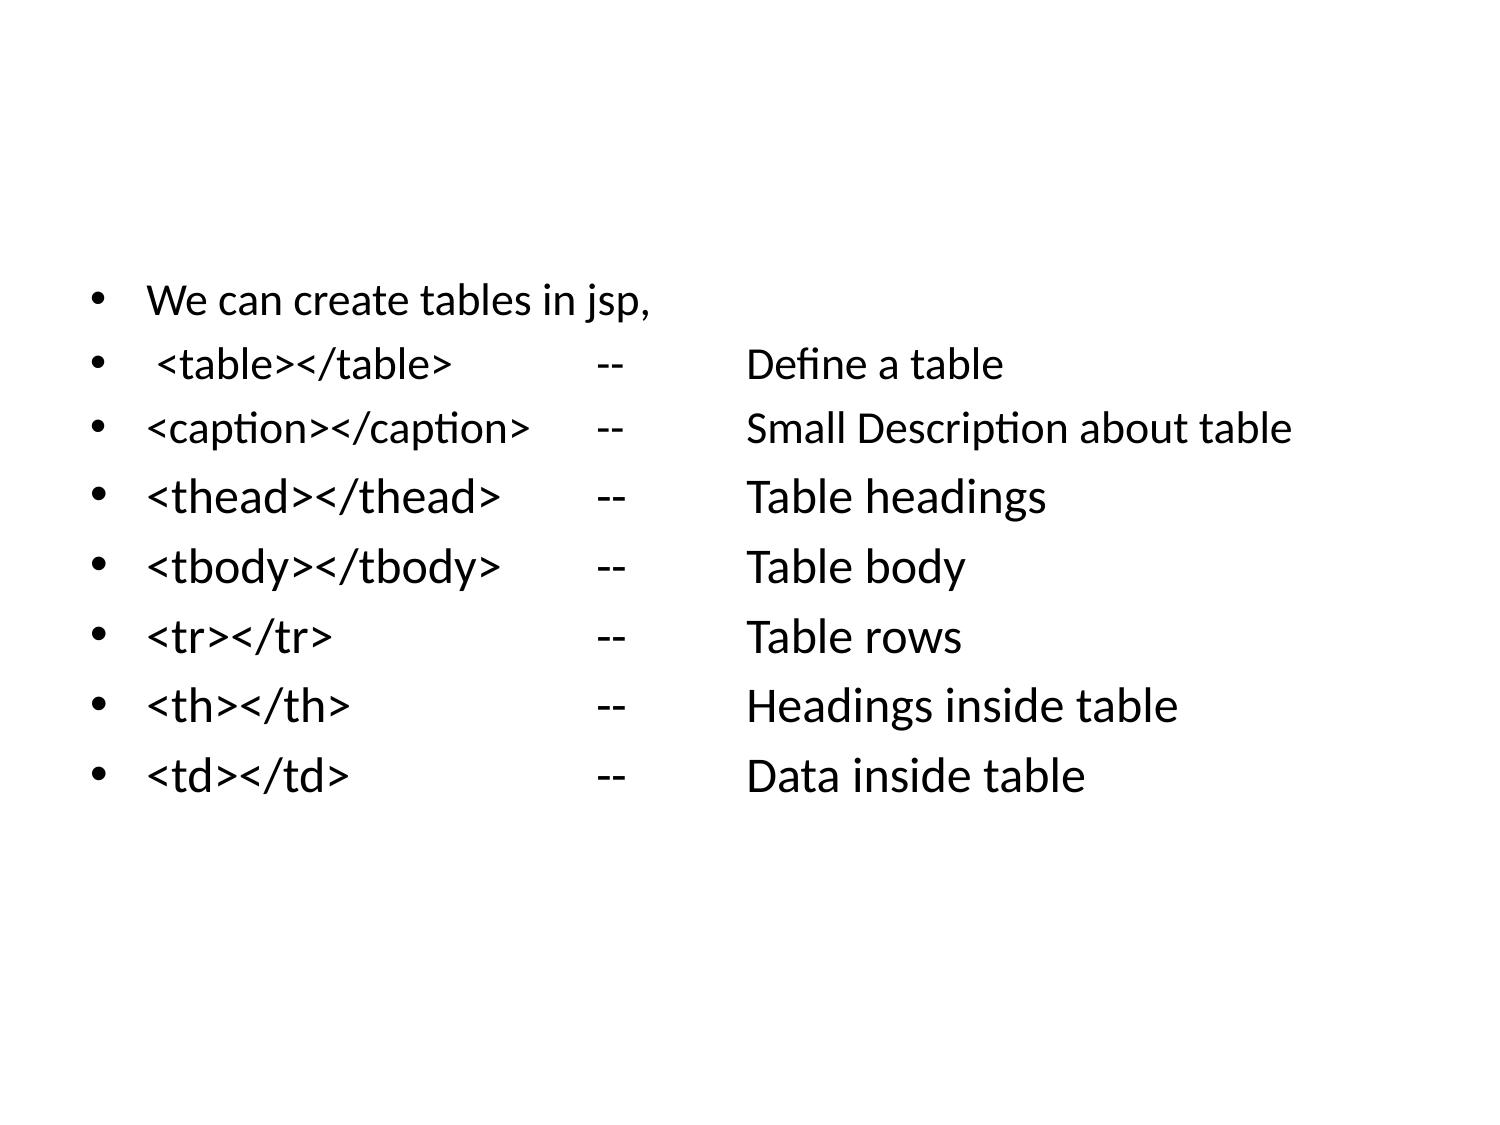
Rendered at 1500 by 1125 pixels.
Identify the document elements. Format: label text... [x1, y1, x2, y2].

list We can create tables in jsp, <table></table> -- Define a table <caption></caption> -- Small Description about table <thead></thead> -- Table headings <tbody></tbody> -- Table body <tr></tr> -- Table rows <th></th> -- Headings inside table <td></td> -- Data inside table [75, 262, 1425, 1005]
